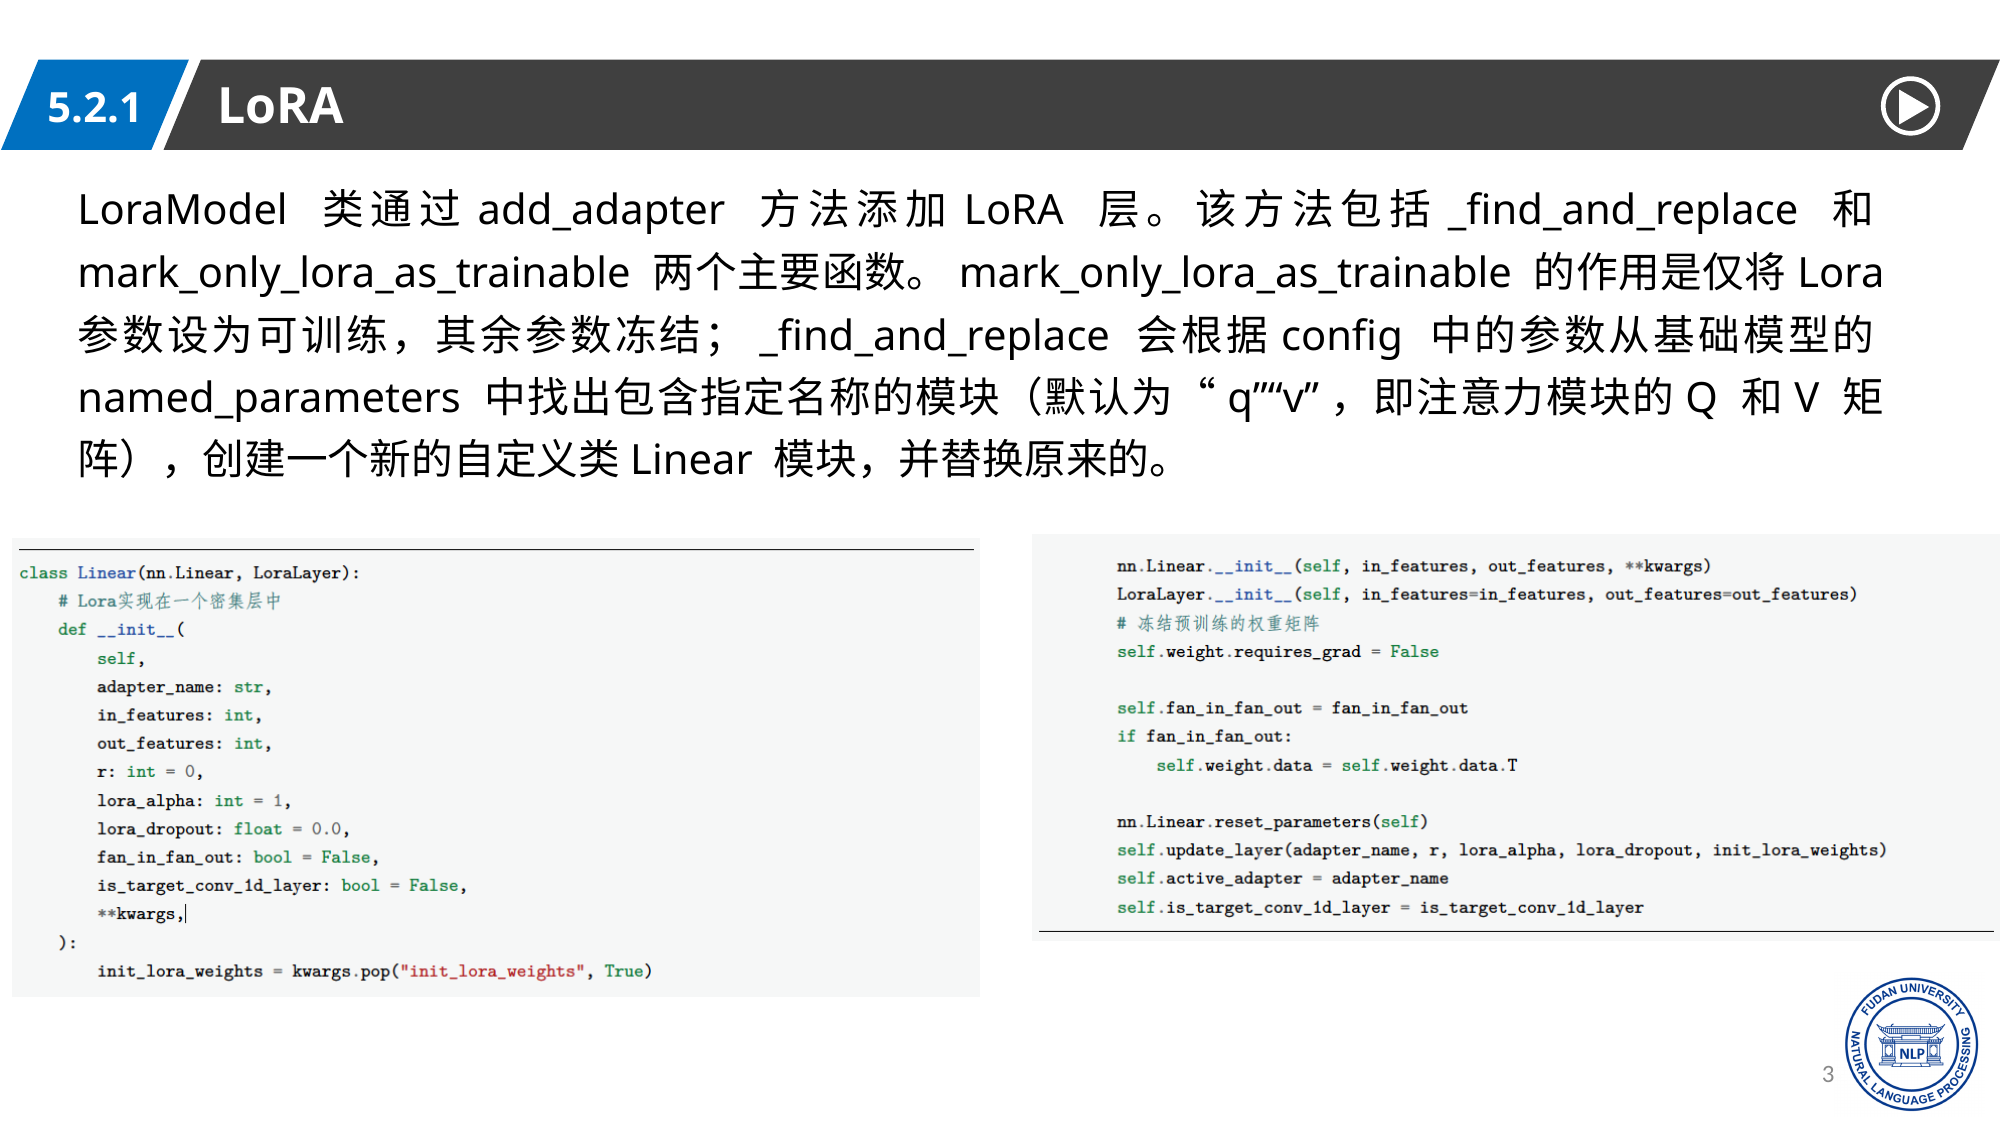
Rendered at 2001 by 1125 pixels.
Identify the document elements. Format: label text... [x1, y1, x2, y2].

text_box 5.2.1 [26, 73, 164, 138]
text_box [1883, 78, 1939, 134]
text_box [32, 59, 189, 120]
picture [1834, 972, 1985, 1117]
text_box LoRA [202, 66, 359, 142]
picture [11, 534, 981, 997]
text_box [1, 89, 157, 150]
picture [1031, 534, 2000, 942]
slide_number 32 [1412, 1042, 1863, 1103]
text_box [163, 59, 2000, 150]
text_box LoraModel 类通过add_adapter 方法添加LoRA 层。该方法包括_find_and_replace 和mark_only_lora_as_trainable 两个主要函数。mark_only_lora_as_trainable 的作用是仅将Lora 参数设为可训练，其余参数冻结；_find_and_replace 会根据config 中的参数从基础模型的named_parameters 中找出包含指定名称的模块（默认为“q”“v”，即注意力模块的Q 和V 矩阵），创建一个新的自定义类Linear 模块，并替换原来的。 [62, 163, 1900, 491]
